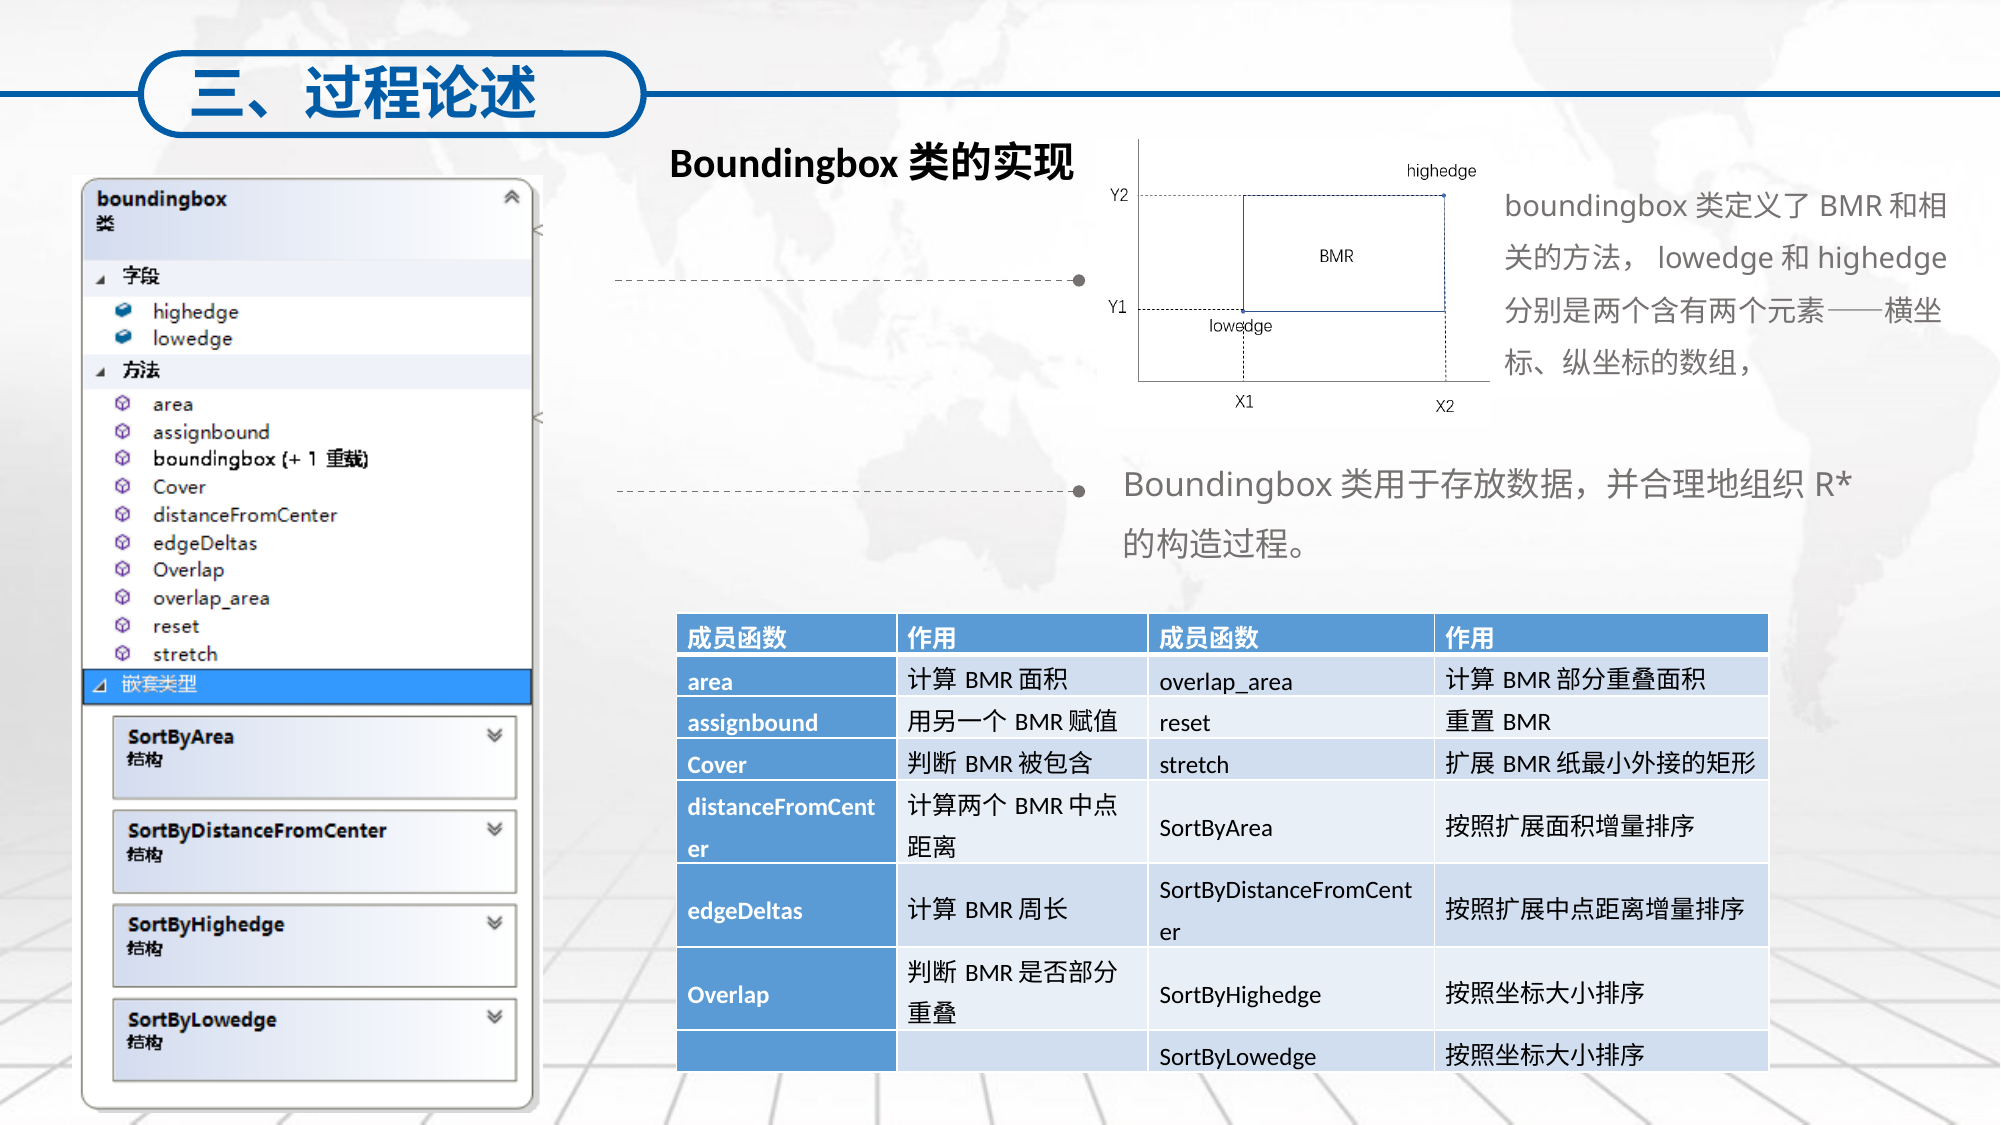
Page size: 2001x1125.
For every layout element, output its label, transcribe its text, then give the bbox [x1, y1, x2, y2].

table_cell 按照坐标大小排序 [1435, 948, 1768, 1029]
table_cell 重置BMR [1435, 697, 1768, 737]
table_cell 用另一个BMR赋值 [898, 697, 1147, 737]
table_cell assignbound [677, 697, 896, 737]
table_cell 计算BMR部分重叠面积 [1435, 657, 1768, 695]
table_cell 判断BMR是否部分重叠 [898, 948, 1147, 1029]
table_cell 计算两个BMR中点距离 [898, 781, 1147, 862]
text_box Boundingbox类的实现 [654, 128, 1091, 193]
table_cell [898, 1031, 1147, 1071]
table_cell area [677, 657, 896, 695]
table_cell reset [1149, 697, 1434, 737]
table_cell 计算BMR周长 [898, 864, 1147, 946]
table_header 作用 [898, 614, 1147, 652]
table_cell SortByArea [1149, 781, 1434, 862]
table_cell 计算BMR面积 [898, 657, 1147, 695]
table_cell 按照坐标大小排序 [1435, 1031, 1768, 1071]
table_header 成员函数 [1149, 614, 1434, 652]
table_header 作用 [1435, 614, 1768, 652]
table_cell SortByLowedge [1149, 1031, 1434, 1071]
text_box boundingbox类定义了BMR和相关的方法，lowedge和highedge分别是两个含有两个元素——横坐标、纵坐标的数组， [1490, 161, 1974, 387]
text_box Boundingbox类用于存放数据，并合理地组织R*的构造过程。 [1107, 435, 1871, 571]
table_cell edgeDeltas [677, 864, 896, 946]
table_cell Overlap [677, 948, 896, 1029]
table_cell [677, 1031, 896, 1071]
table_header 成员函数 [677, 614, 896, 652]
table_cell 扩展BMR纸最小外接的矩形 [1435, 739, 1768, 779]
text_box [109, 49, 644, 206]
table_cell stretch [1149, 739, 1434, 779]
picture [0, 0, 2001, 1125]
table_cell Cover [677, 739, 896, 779]
table_cell 按照扩展面积增量排序 [1435, 781, 1768, 862]
table_cell 判断BMR被包含 [898, 739, 1147, 779]
table_cell distanceFromCenter [677, 781, 896, 862]
table_cell SortByHighedge [1149, 948, 1434, 1029]
table_cell overlap_area [1149, 657, 1434, 695]
table_cell 按照扩展中点距离增量排序 [1435, 864, 1768, 946]
table_cell SortByDistanceFromCenter [1149, 864, 1434, 946]
